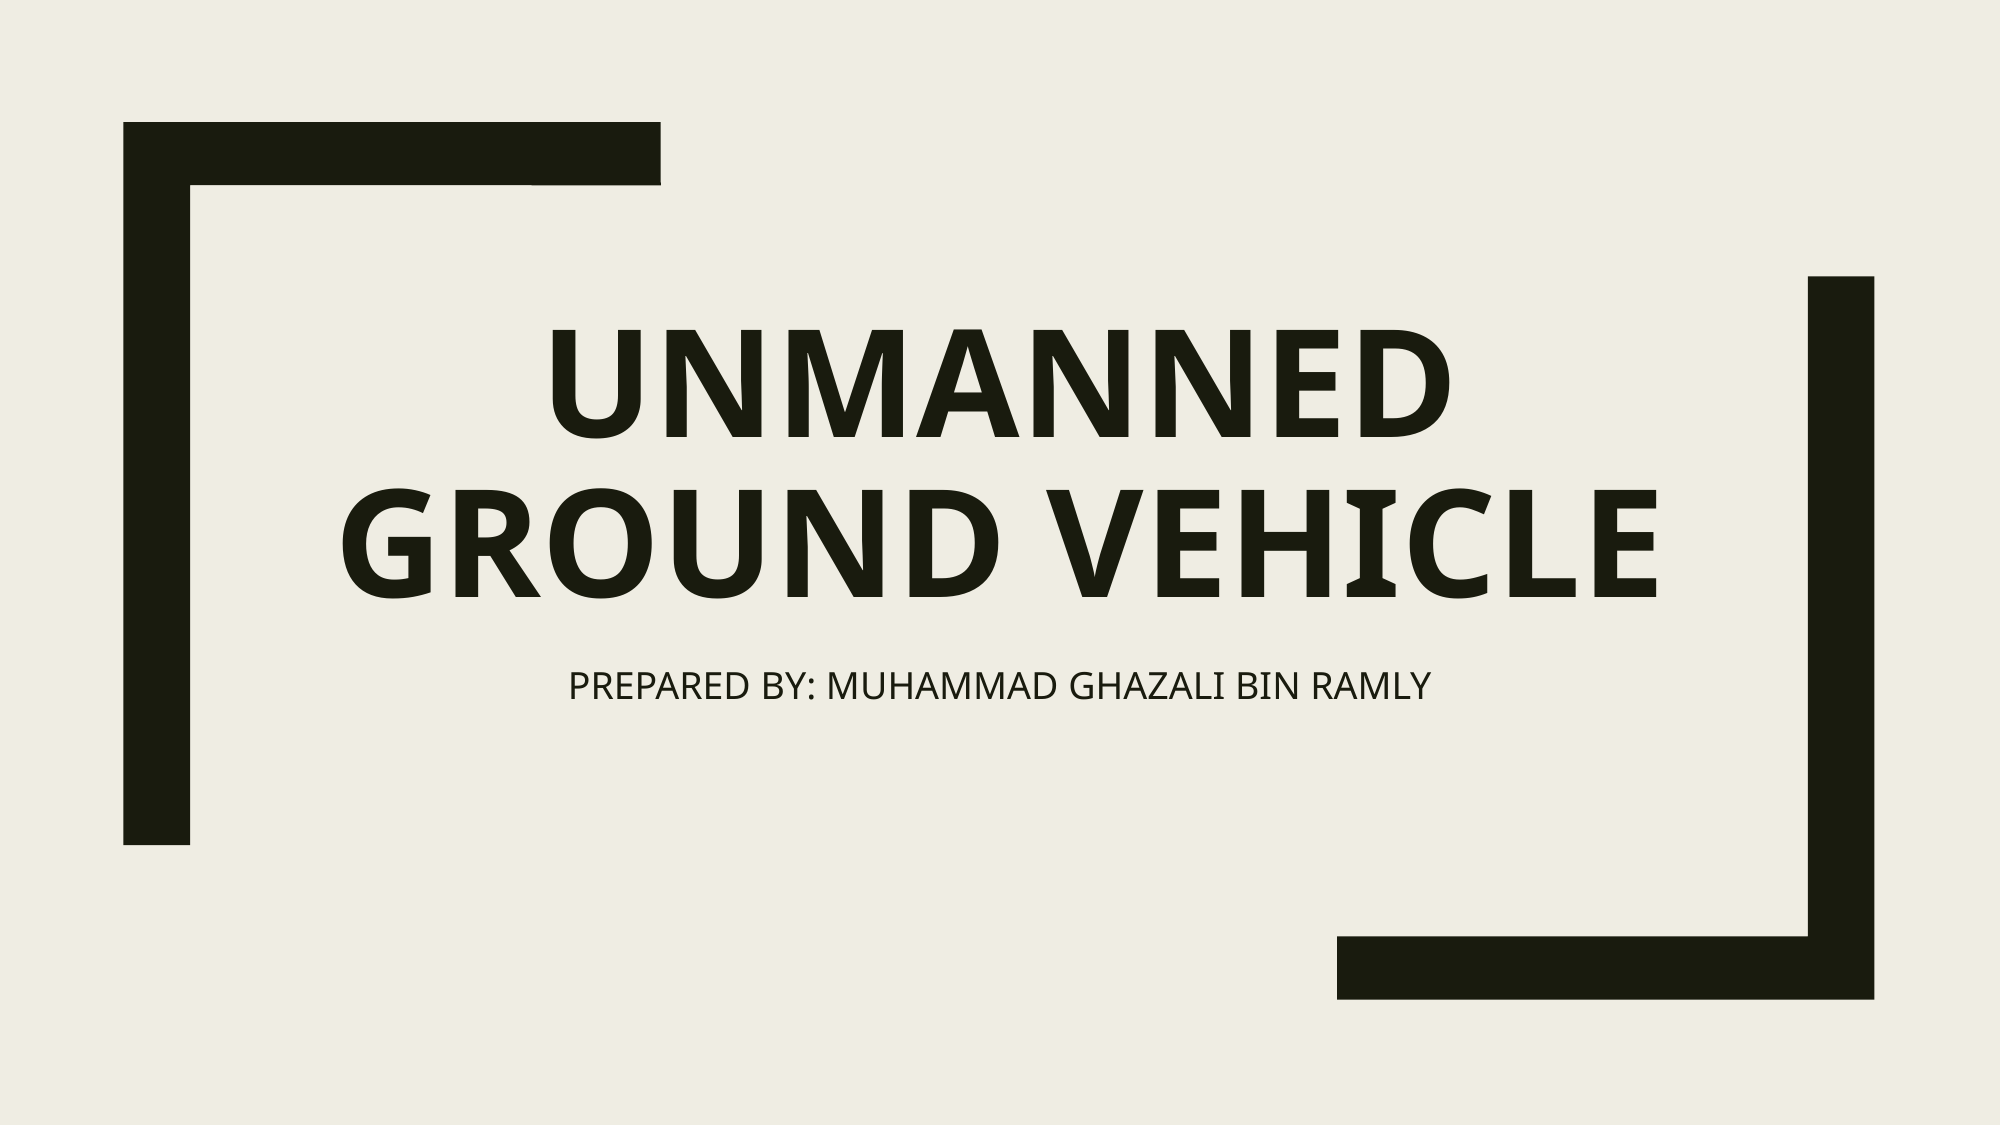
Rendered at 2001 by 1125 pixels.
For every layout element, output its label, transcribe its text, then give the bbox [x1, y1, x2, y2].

subtitle PREPARED BY: MUHAMMAD GHAZALI BIN RAMLY [439, 649, 1561, 828]
title Unmanned ground vehicle [314, 293, 1686, 638]
